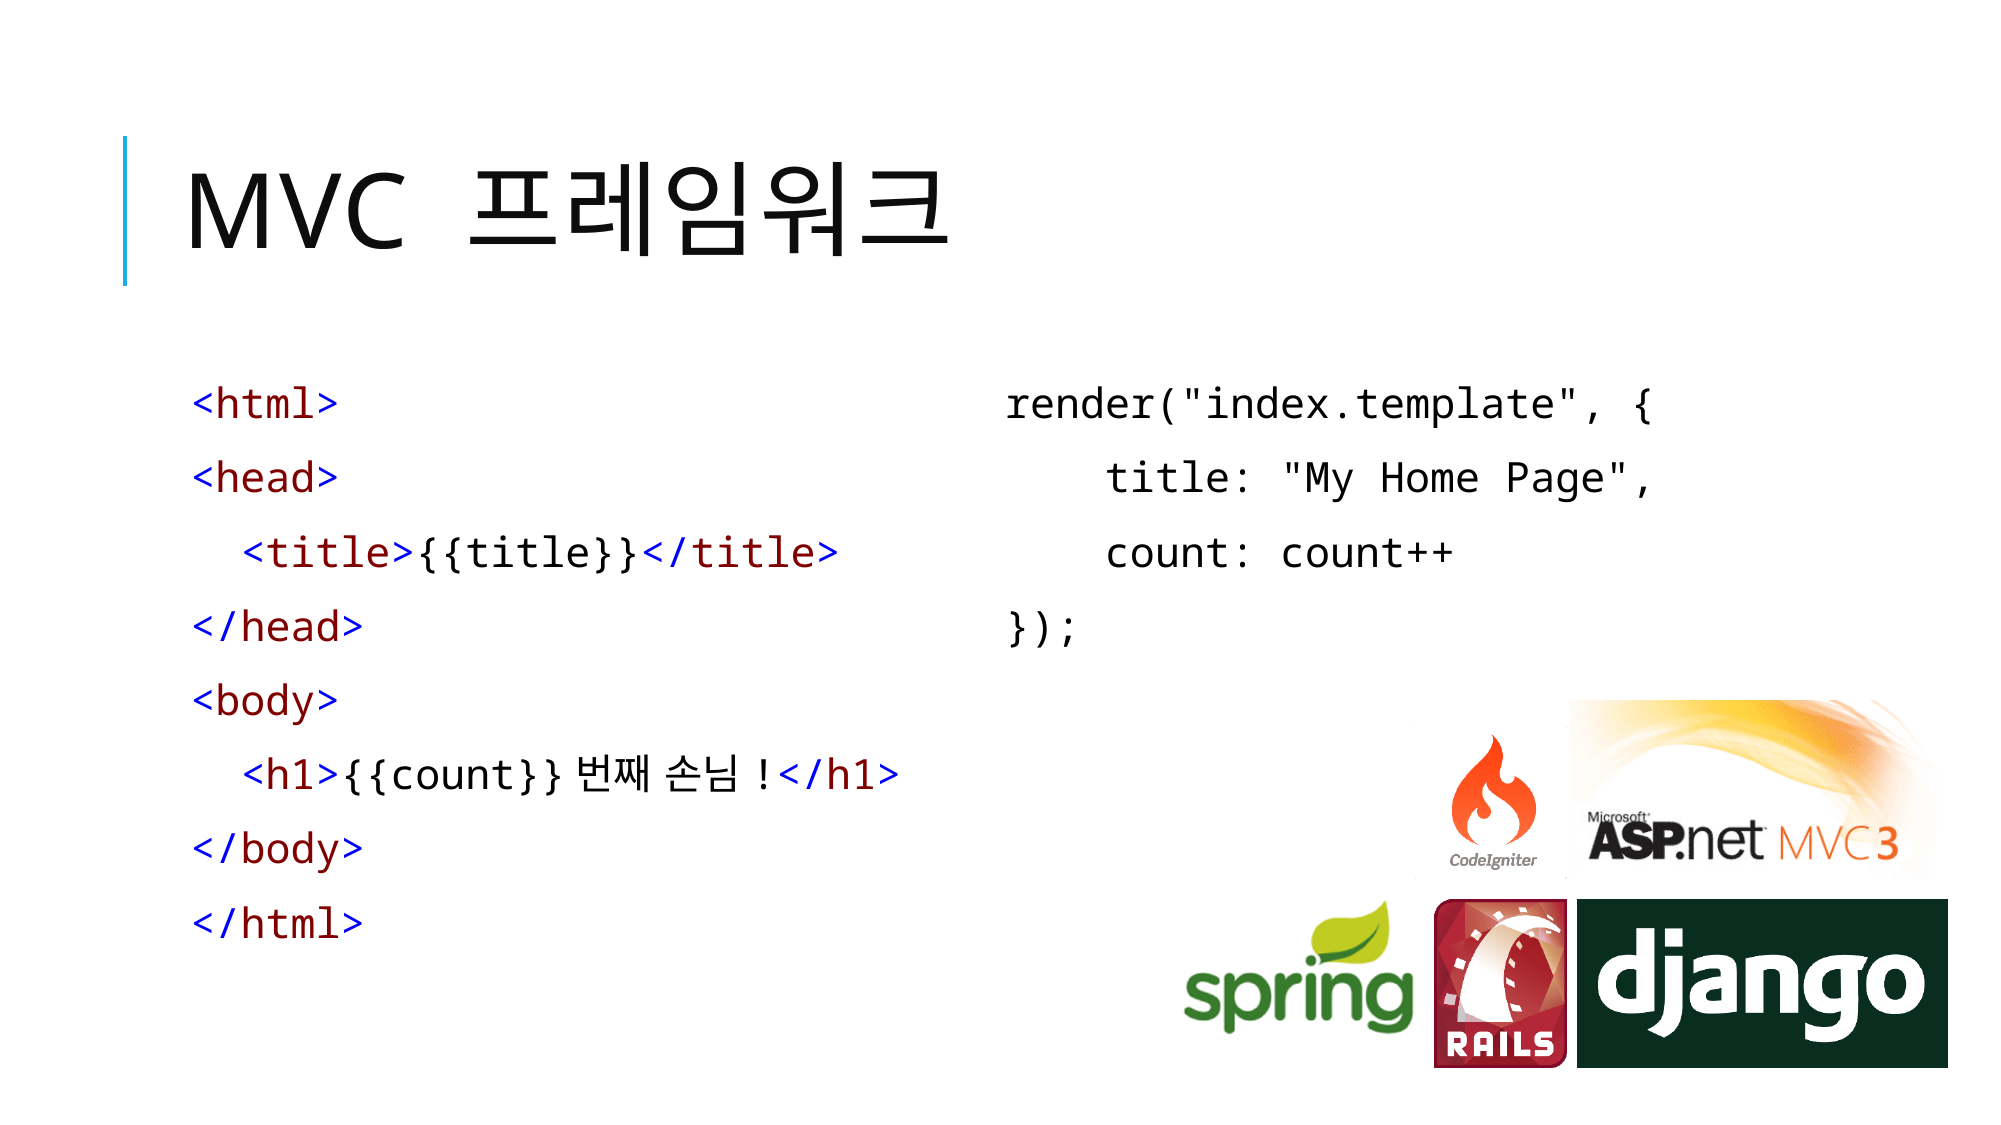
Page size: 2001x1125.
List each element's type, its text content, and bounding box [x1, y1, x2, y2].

title MVC 프레임워크 [168, 96, 1763, 342]
picture [1569, 700, 1948, 881]
picture [1576, 899, 1948, 1069]
picture [1137, 725, 1567, 1069]
list render("index.template", { title: "My Home Page", count: count++ }); [982, 375, 1763, 1035]
list <html> <head> <title>{{title}}</title> </head> <body> <h1>{{count}}번째 손님!</h1> </body> </html> [168, 375, 948, 1035]
